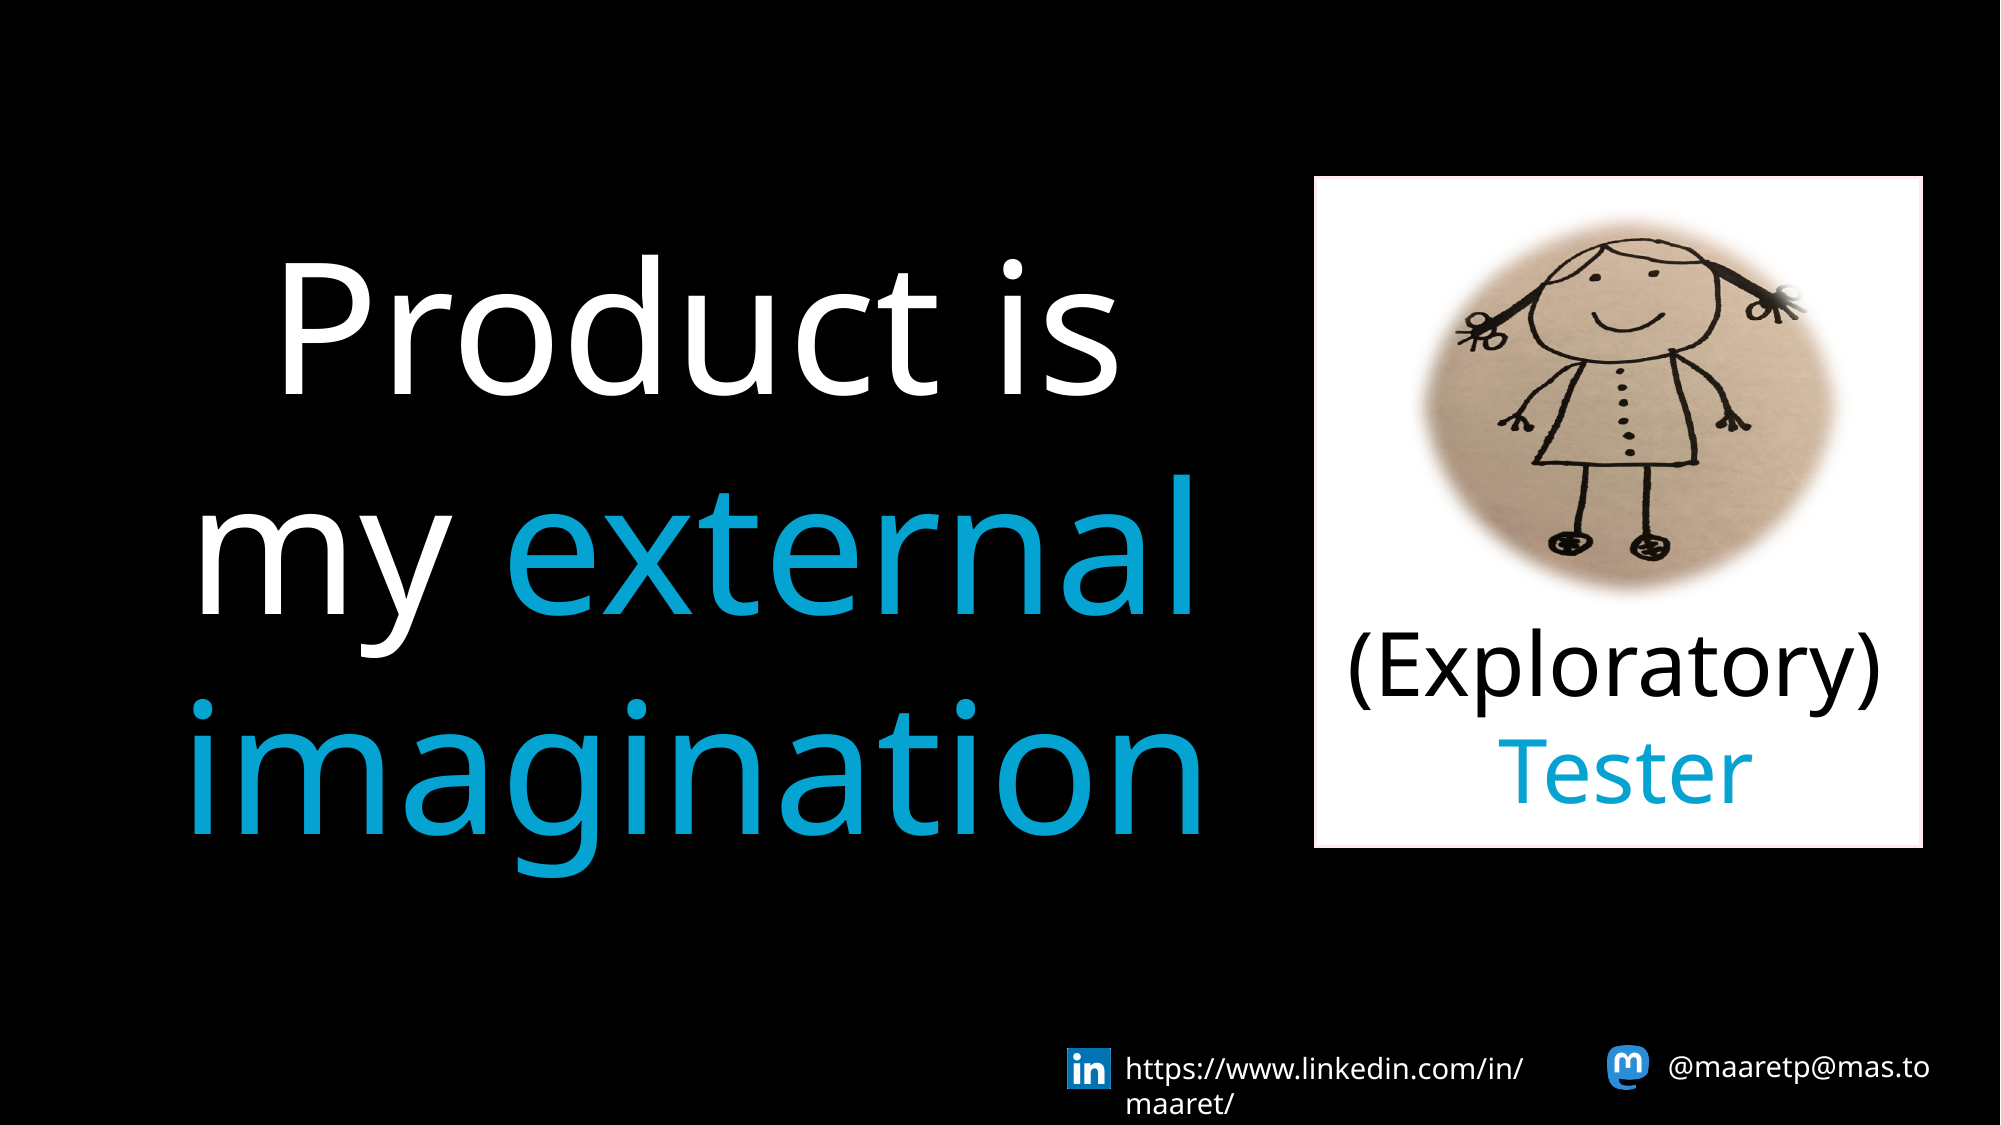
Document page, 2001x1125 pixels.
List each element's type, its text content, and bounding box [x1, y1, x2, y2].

picture [1427, 181, 1832, 630]
text_box (Exploratory) Tester [1332, 600, 1922, 829]
picture [1067, 1048, 1111, 1089]
picture [1607, 1045, 1649, 1090]
text_box [1314, 176, 1923, 848]
text_box Product is my external imagination [115, 204, 1279, 686]
